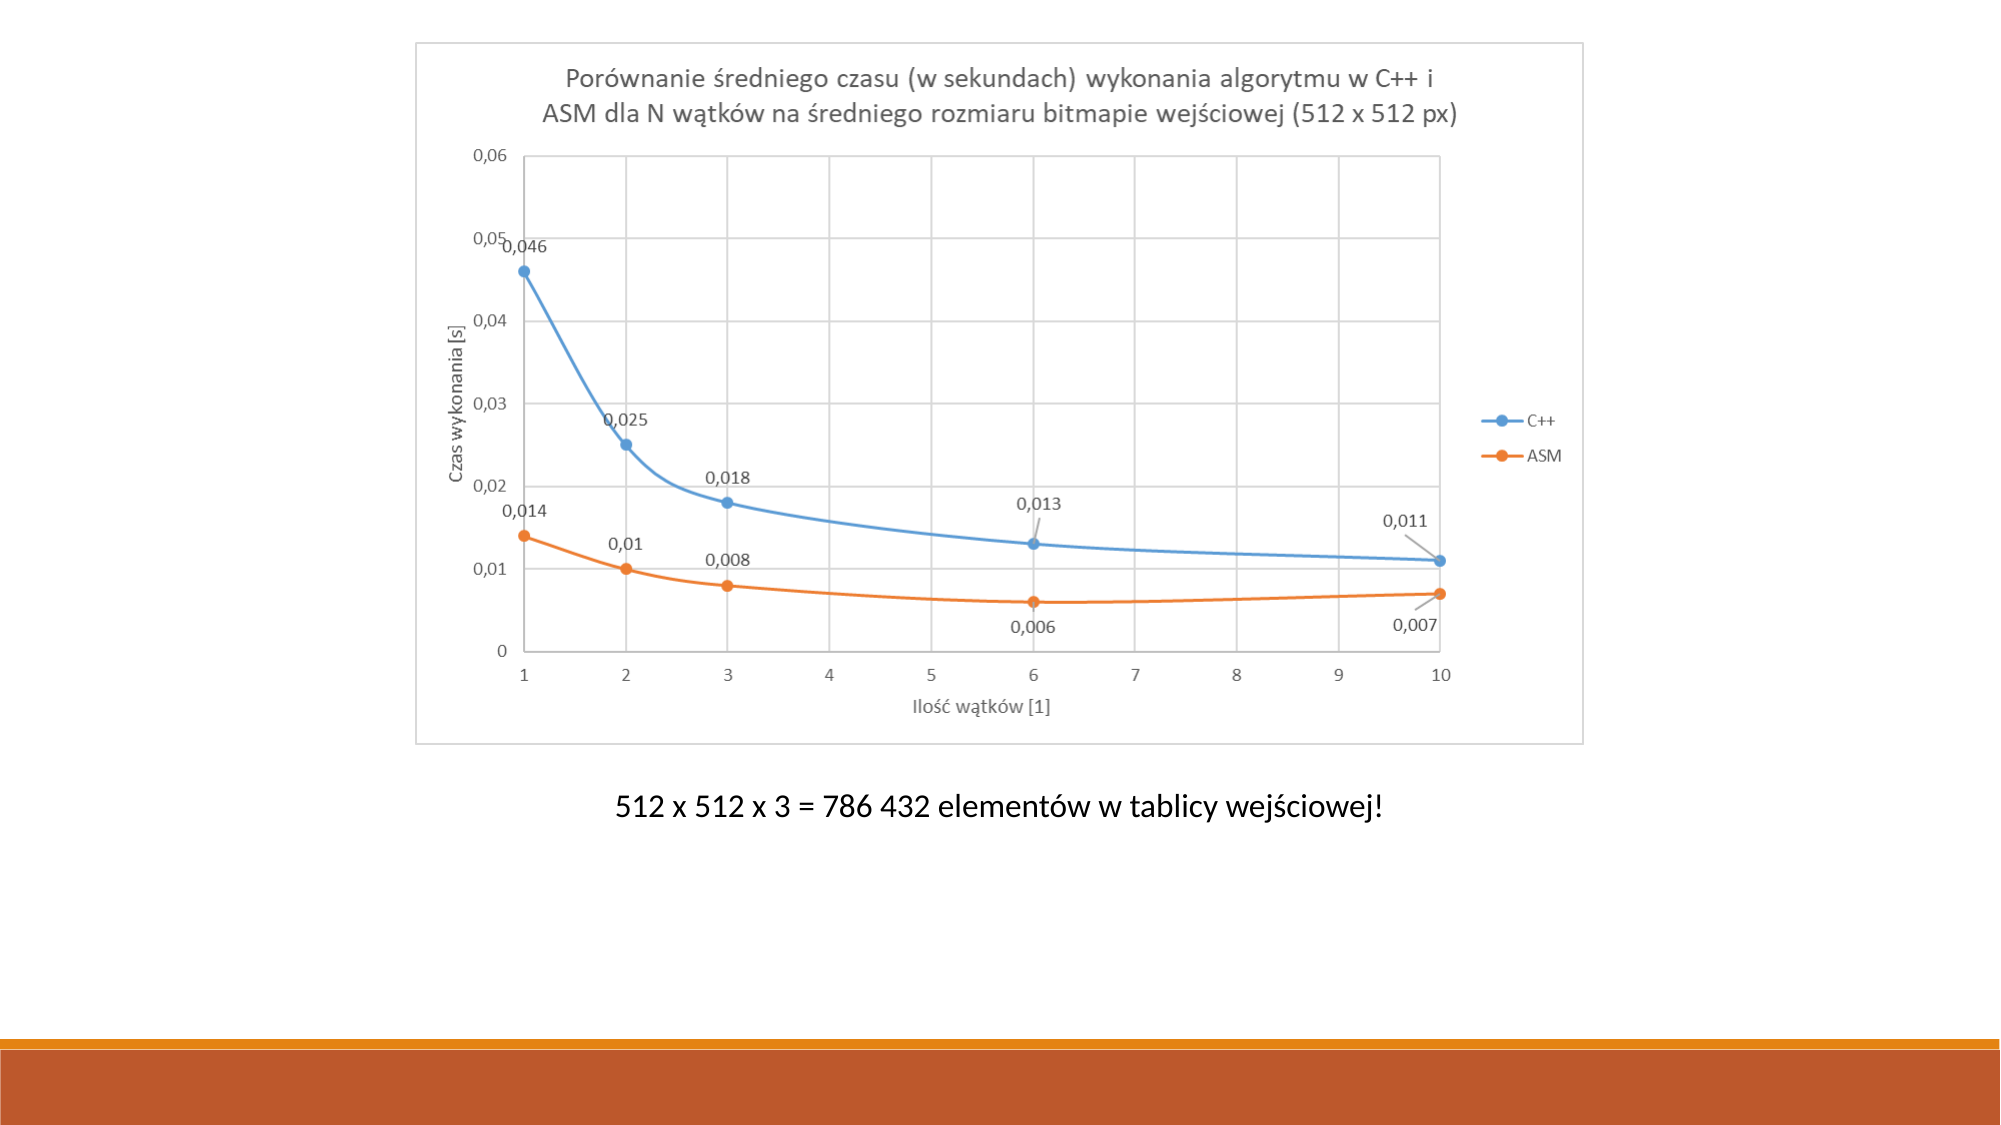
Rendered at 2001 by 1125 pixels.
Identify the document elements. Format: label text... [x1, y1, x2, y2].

text_box 512 x 512 x 3 = 786 432 elementów w tablicy wejściowej! [0, 777, 2000, 832]
picture [415, 41, 1585, 745]
